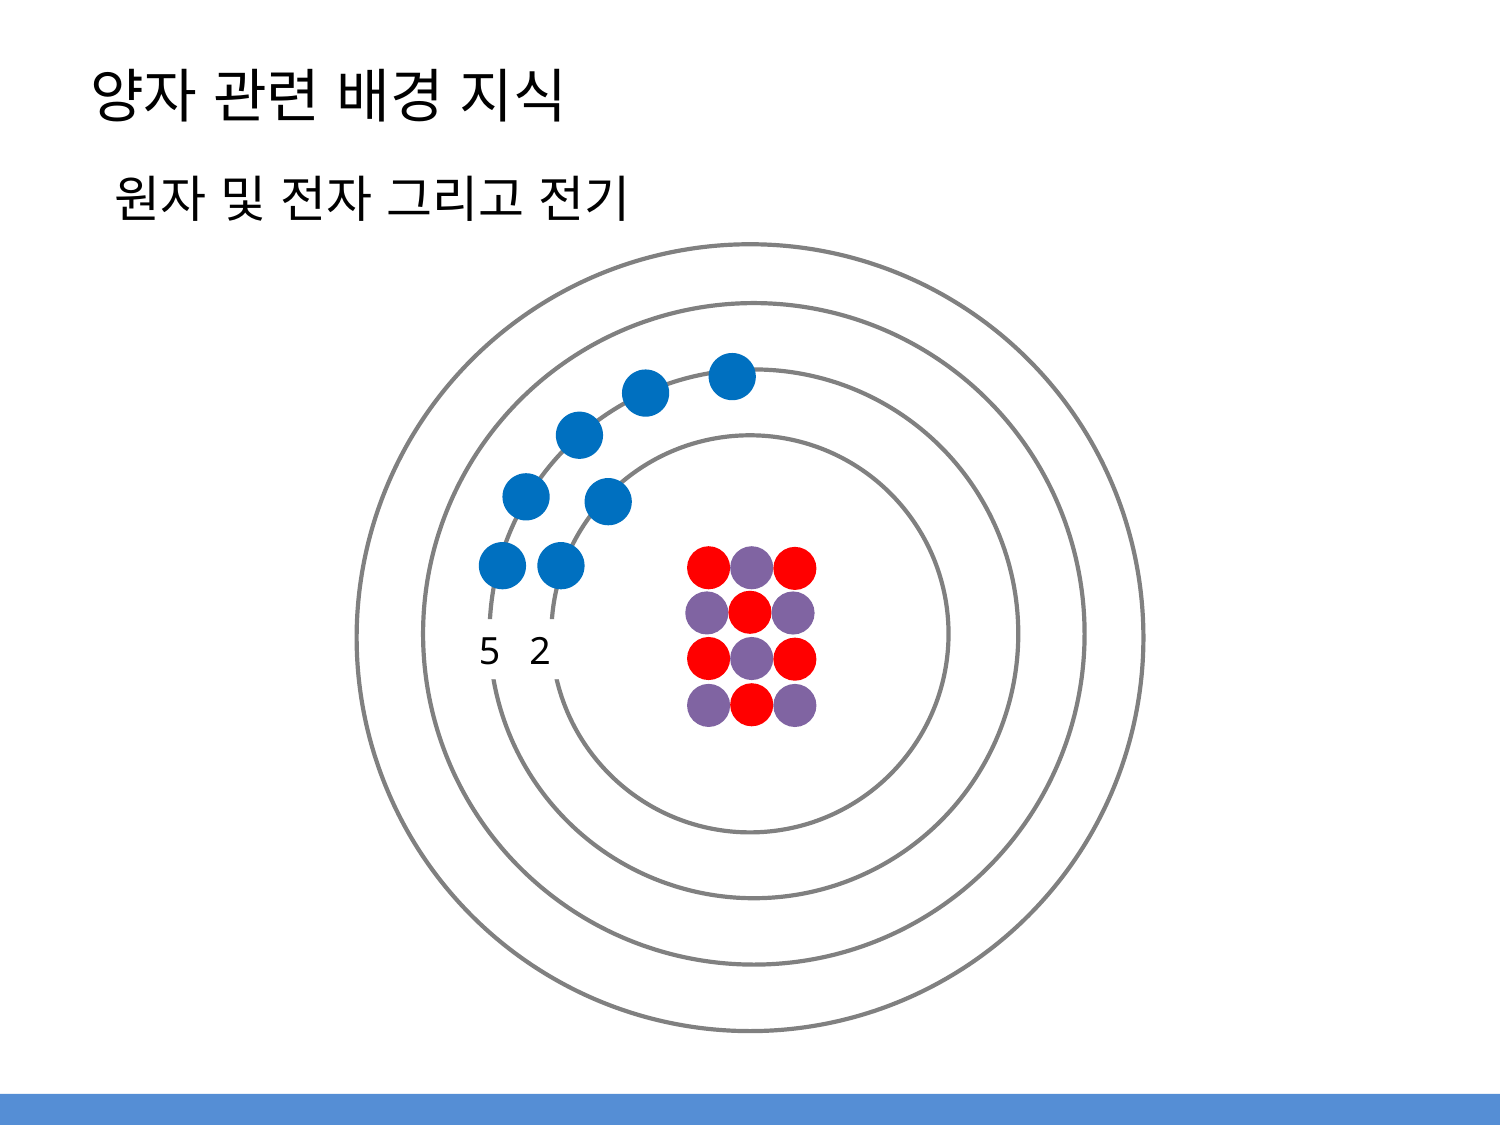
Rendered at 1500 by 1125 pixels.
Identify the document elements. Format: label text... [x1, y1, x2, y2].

text_box 원자 및 전자 그리고 전기 [100, 160, 715, 236]
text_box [356, 244, 1144, 1032]
title 양자 관련 배경 지식 [75, 0, 1425, 188]
text_box [0, 1092, 1500, 1125]
